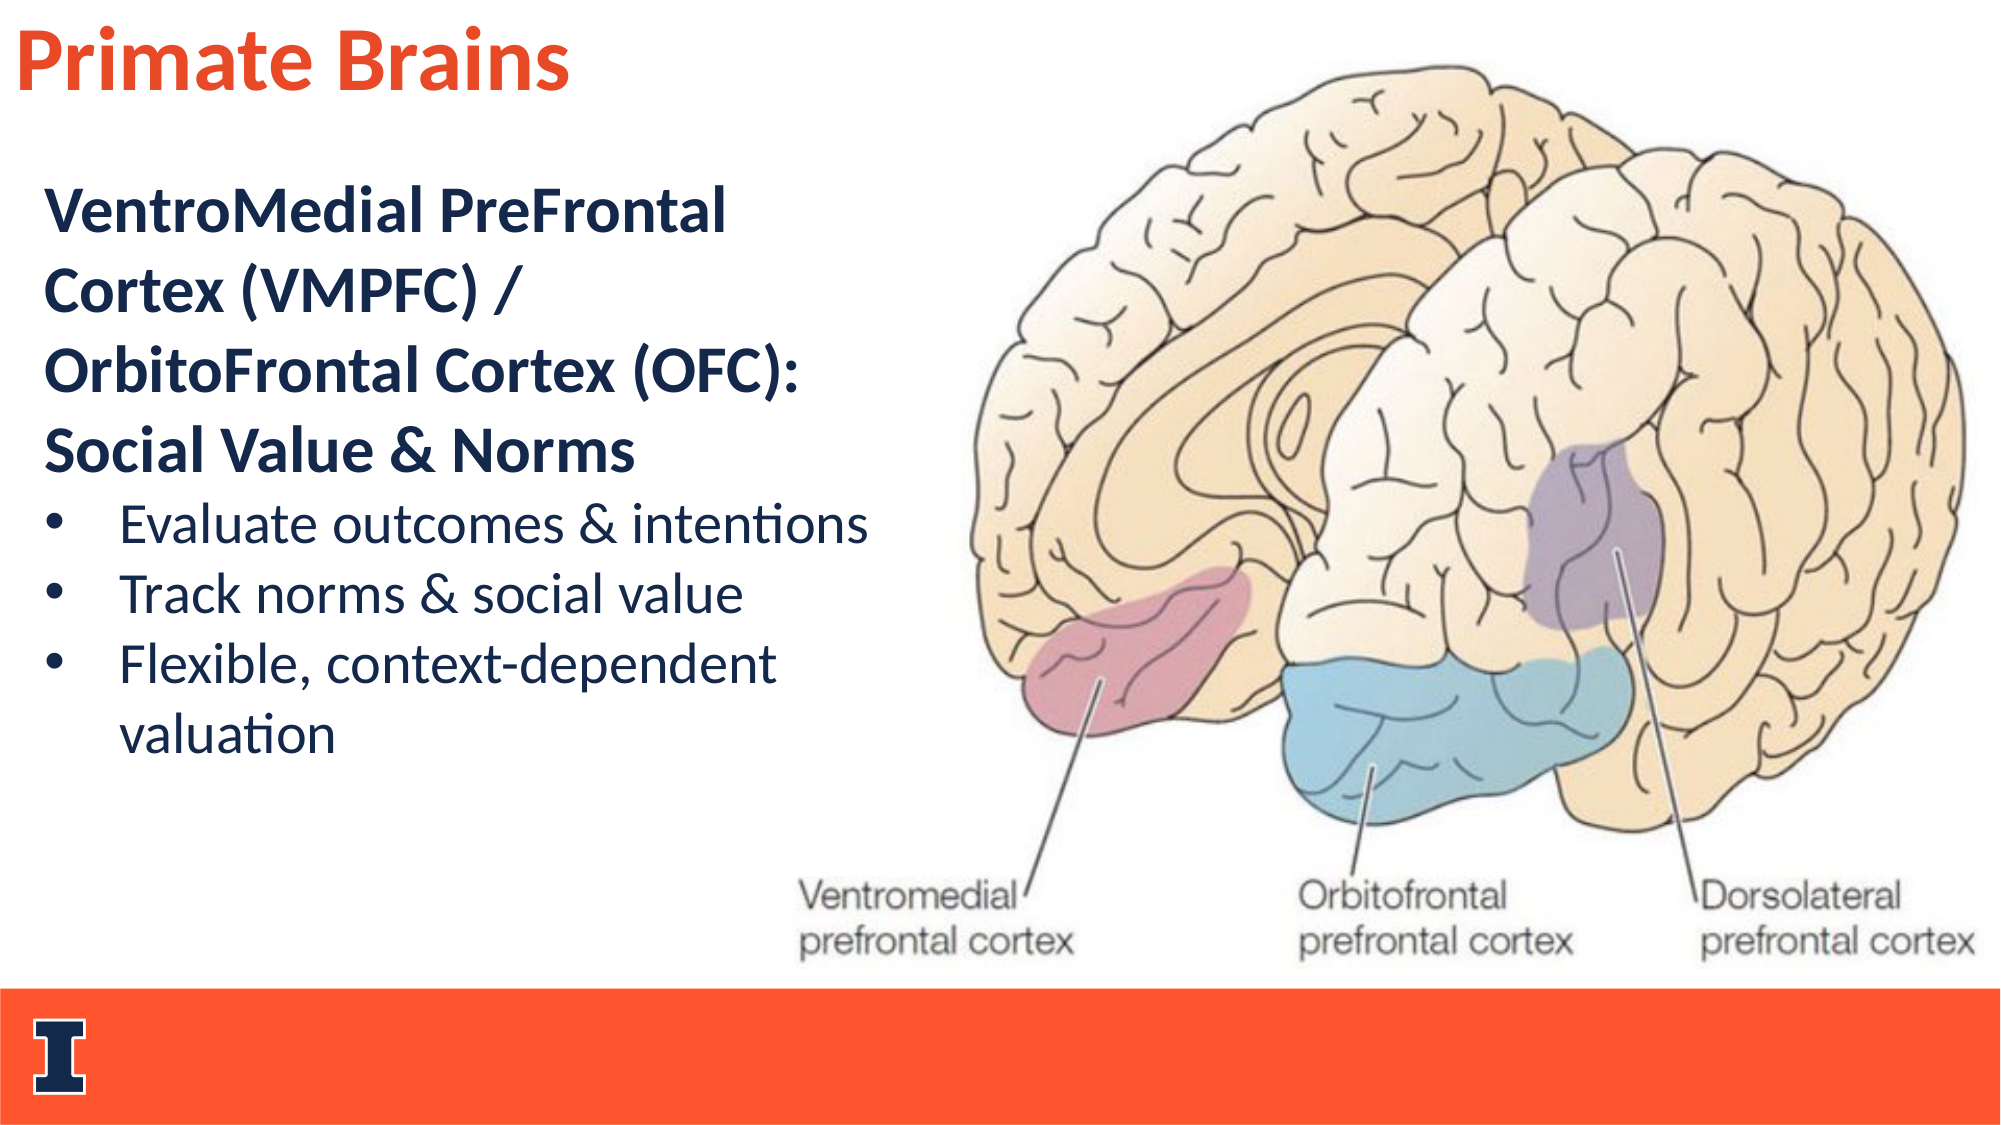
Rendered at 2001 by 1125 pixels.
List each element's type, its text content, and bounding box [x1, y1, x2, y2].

text_box Primate Brains [0, 0, 1884, 121]
picture [0, 0, 2001, 1125]
text_box VentroMedial PreFrontal Cortex (VMPFC) / OrbitoFrontal Cortex (OFC): Social Value & Norms Evaluate outcomes & intentions Track norms & social value Flexible, context-dependent valuation [29, 158, 745, 773]
